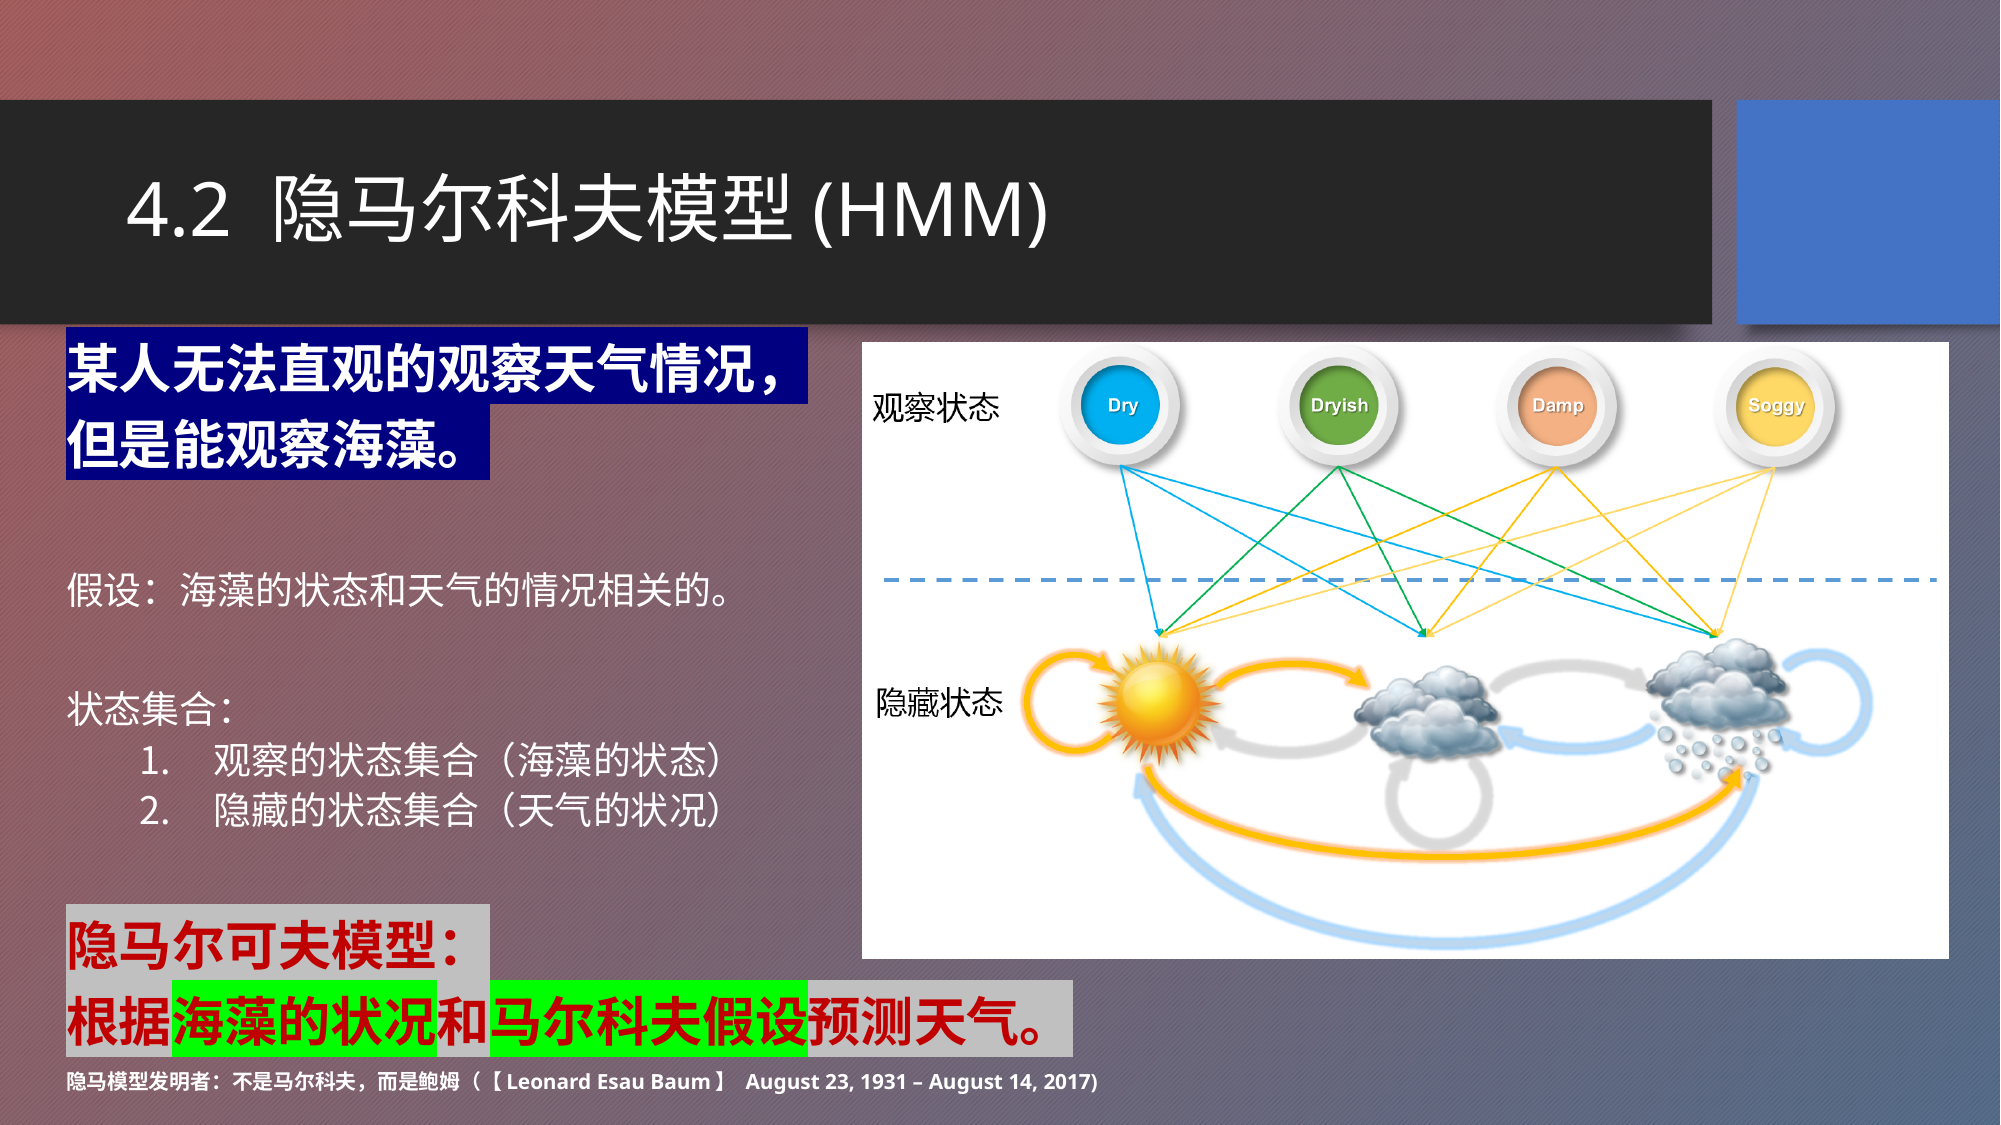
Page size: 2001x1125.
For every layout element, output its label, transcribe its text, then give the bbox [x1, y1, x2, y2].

title 4.2 隐马尔科夫模型(HMM) [111, 123, 1689, 301]
list 某人无法直观的观察天气情况， 但是能观察海藻。 假设：海藻的状态和天气的情况相关的。 状态集合： 观察的状态集合（海藻的状态） 隐藏的状态集合（天气的状况） 隐马尔可夫模型： 根据海藻的状况和马尔科夫假设预测天气。 隐马模型发明者：不是马尔科夫，而是鲍姆（【Leonard Esau Baum】 August 23, 1931 – August 14, 2017) [50, 335, 1202, 1103]
picture [0, 325, 2000, 959]
